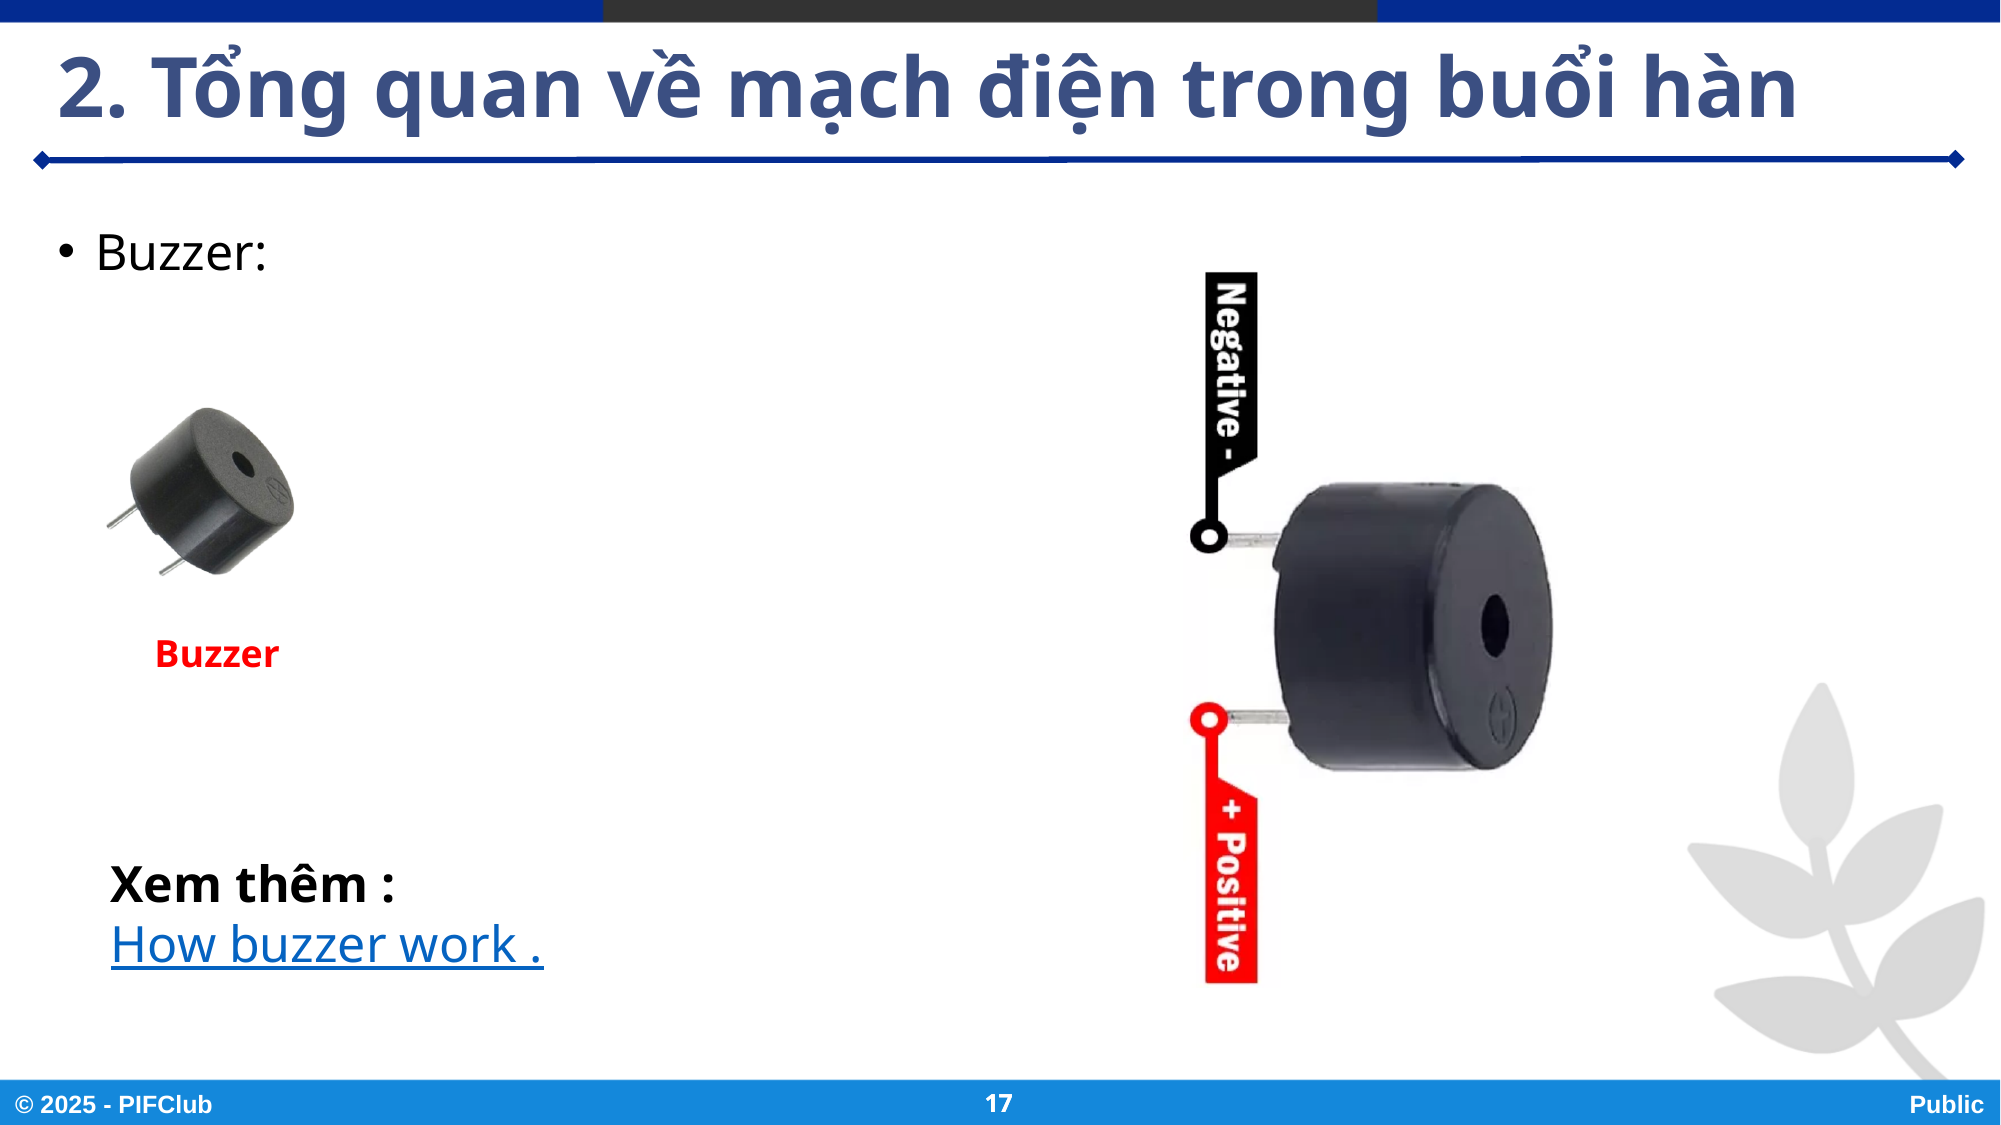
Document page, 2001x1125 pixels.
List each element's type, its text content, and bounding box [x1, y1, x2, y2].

title 2. Tổng quan về mạch điện trong buổi hàn [42, 52, 1956, 129]
list Buzzer: [42, 212, 1956, 988]
text_box Buzzer [21, 622, 413, 683]
picture [0, 0, 2001, 1125]
text_box Xem thêm : How buzzer work . [96, 844, 845, 988]
